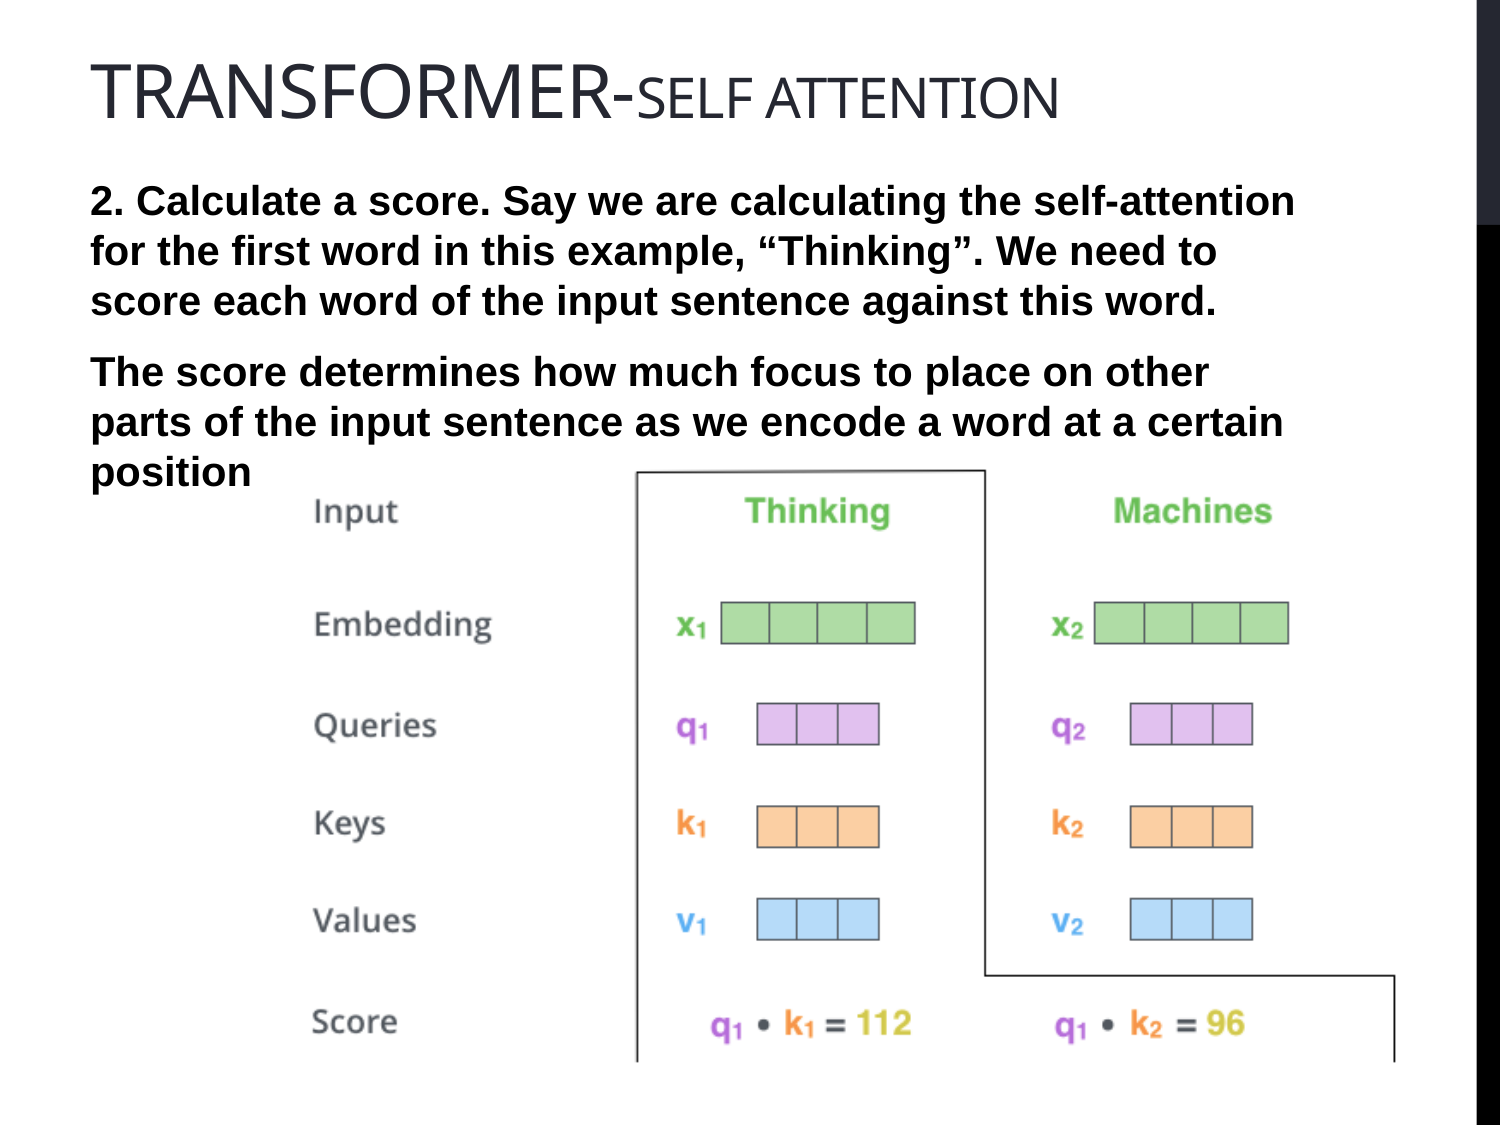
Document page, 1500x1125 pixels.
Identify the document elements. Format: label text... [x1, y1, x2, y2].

title Transformer-self attention [75, 25, 1365, 141]
list 2. Calculate a score. Say we are calculating the self-attention for the first word in this example, “Thinking”. We need to score each word of the input sentence against this word. The score determines how much focus to place on other parts of the input sentence as we encode a word at a certain position [75, 166, 1325, 1005]
picture [290, 452, 1424, 1079]
